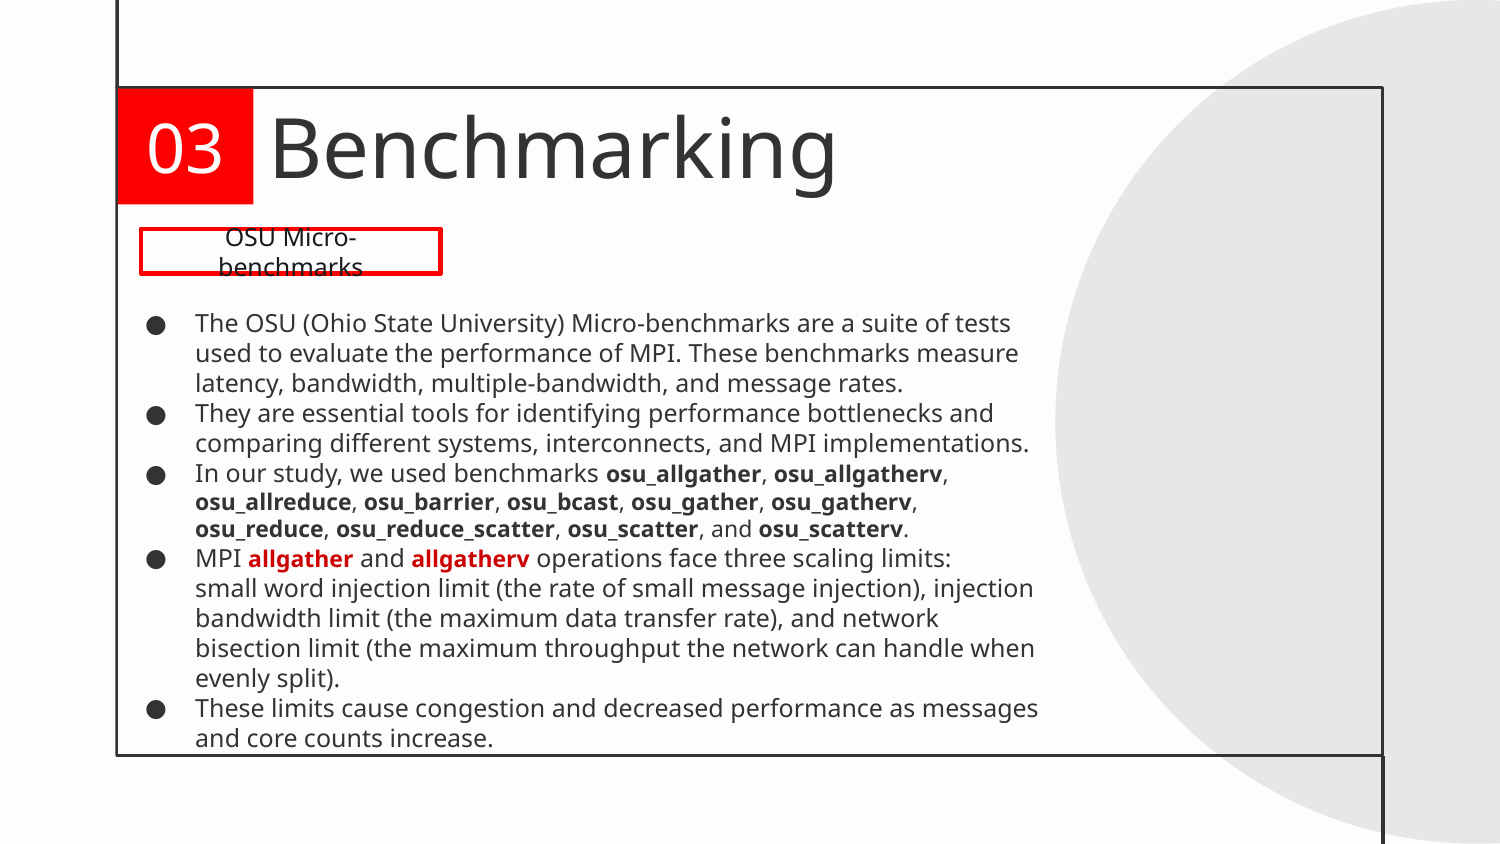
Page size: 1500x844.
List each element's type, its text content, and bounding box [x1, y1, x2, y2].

text_box OSU Micro-benchmarks [140, 228, 441, 274]
title 03 [118, 88, 254, 205]
text_box The OSU (Ohio State University) Micro-benchmarks are a suite of tests used to evaluate the performance of MPI. These benchmarks measure latency, bandwidth, multiple-bandwidth, and message rates. They are essential tools for identifying performance bottlenecks and comparing different systems, interconnects, and MPI implementations. In our study, we used benchmarks osu_allgather, osu_allgatherv, osu_allreduce, osu_barrier, osu_bcast, osu_gather, osu_gatherv, osu_reduce, osu_reduce_scatter, osu_scatter, and osu_scatterv. MPI allgather and allgatherv operations face three scaling limits: small word injection limit (the rate of small message injection), injection bandwidth limit (the maximum data transfer rate), and network bisection limit (the maximum throughput the network can handle when evenly split). These limits cause congestion and decreased performance as messages and core counts increase. [105, 292, 1061, 757]
title Benchmarking [253, 88, 1085, 211]
